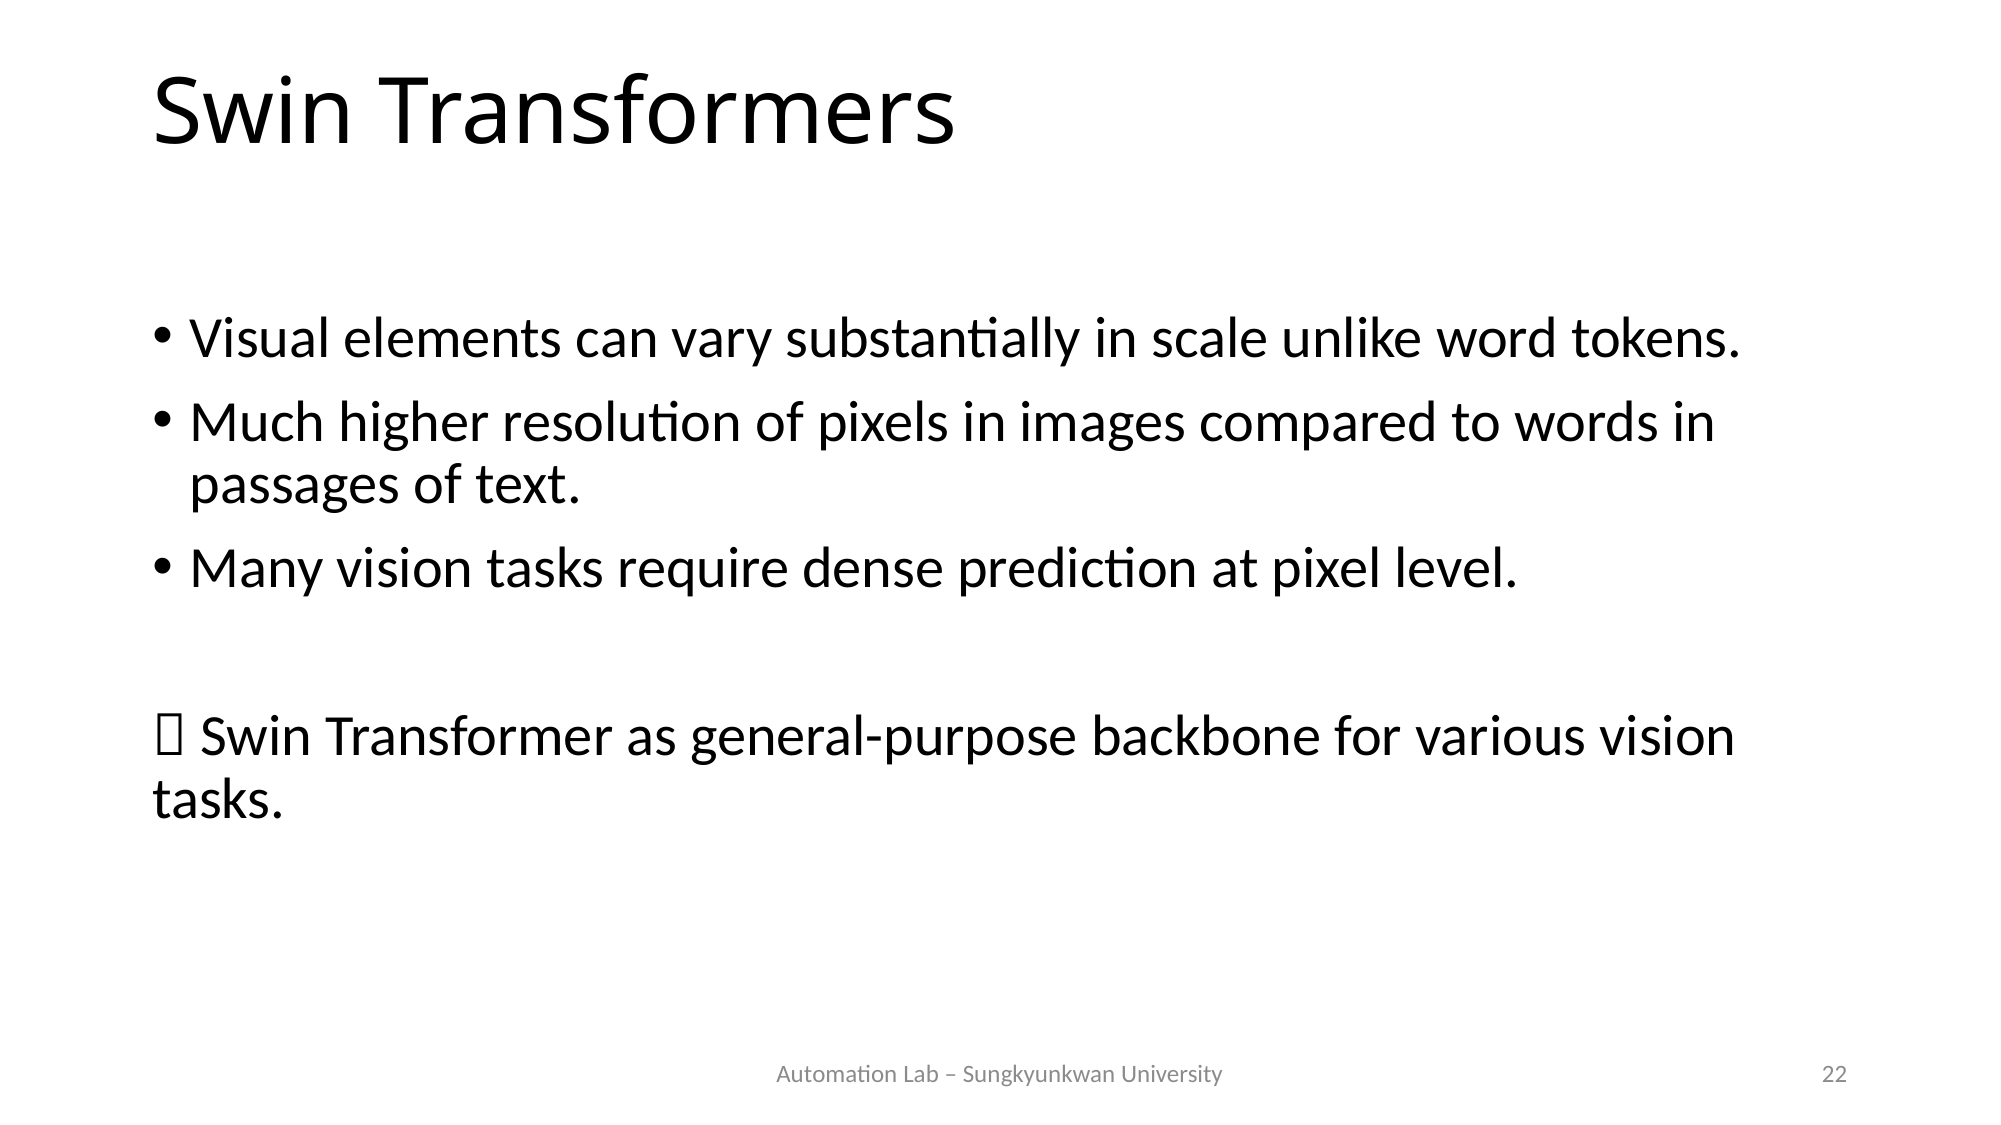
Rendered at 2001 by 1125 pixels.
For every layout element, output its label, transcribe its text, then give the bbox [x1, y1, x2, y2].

footer Automation Lab – Sungkyunkwan University [662, 1042, 1338, 1103]
list Visual elements can vary substantially in scale unlike word tokens. Much higher resolution of pixels in images compared to words in passages of text. Many vision tasks require dense prediction at pixel level.  Swin Transformer as general-purpose backbone for various vision tasks. [137, 299, 1863, 1014]
title Swin Transformers [137, 59, 1863, 278]
slide_number 22 [1412, 1042, 1863, 1103]
